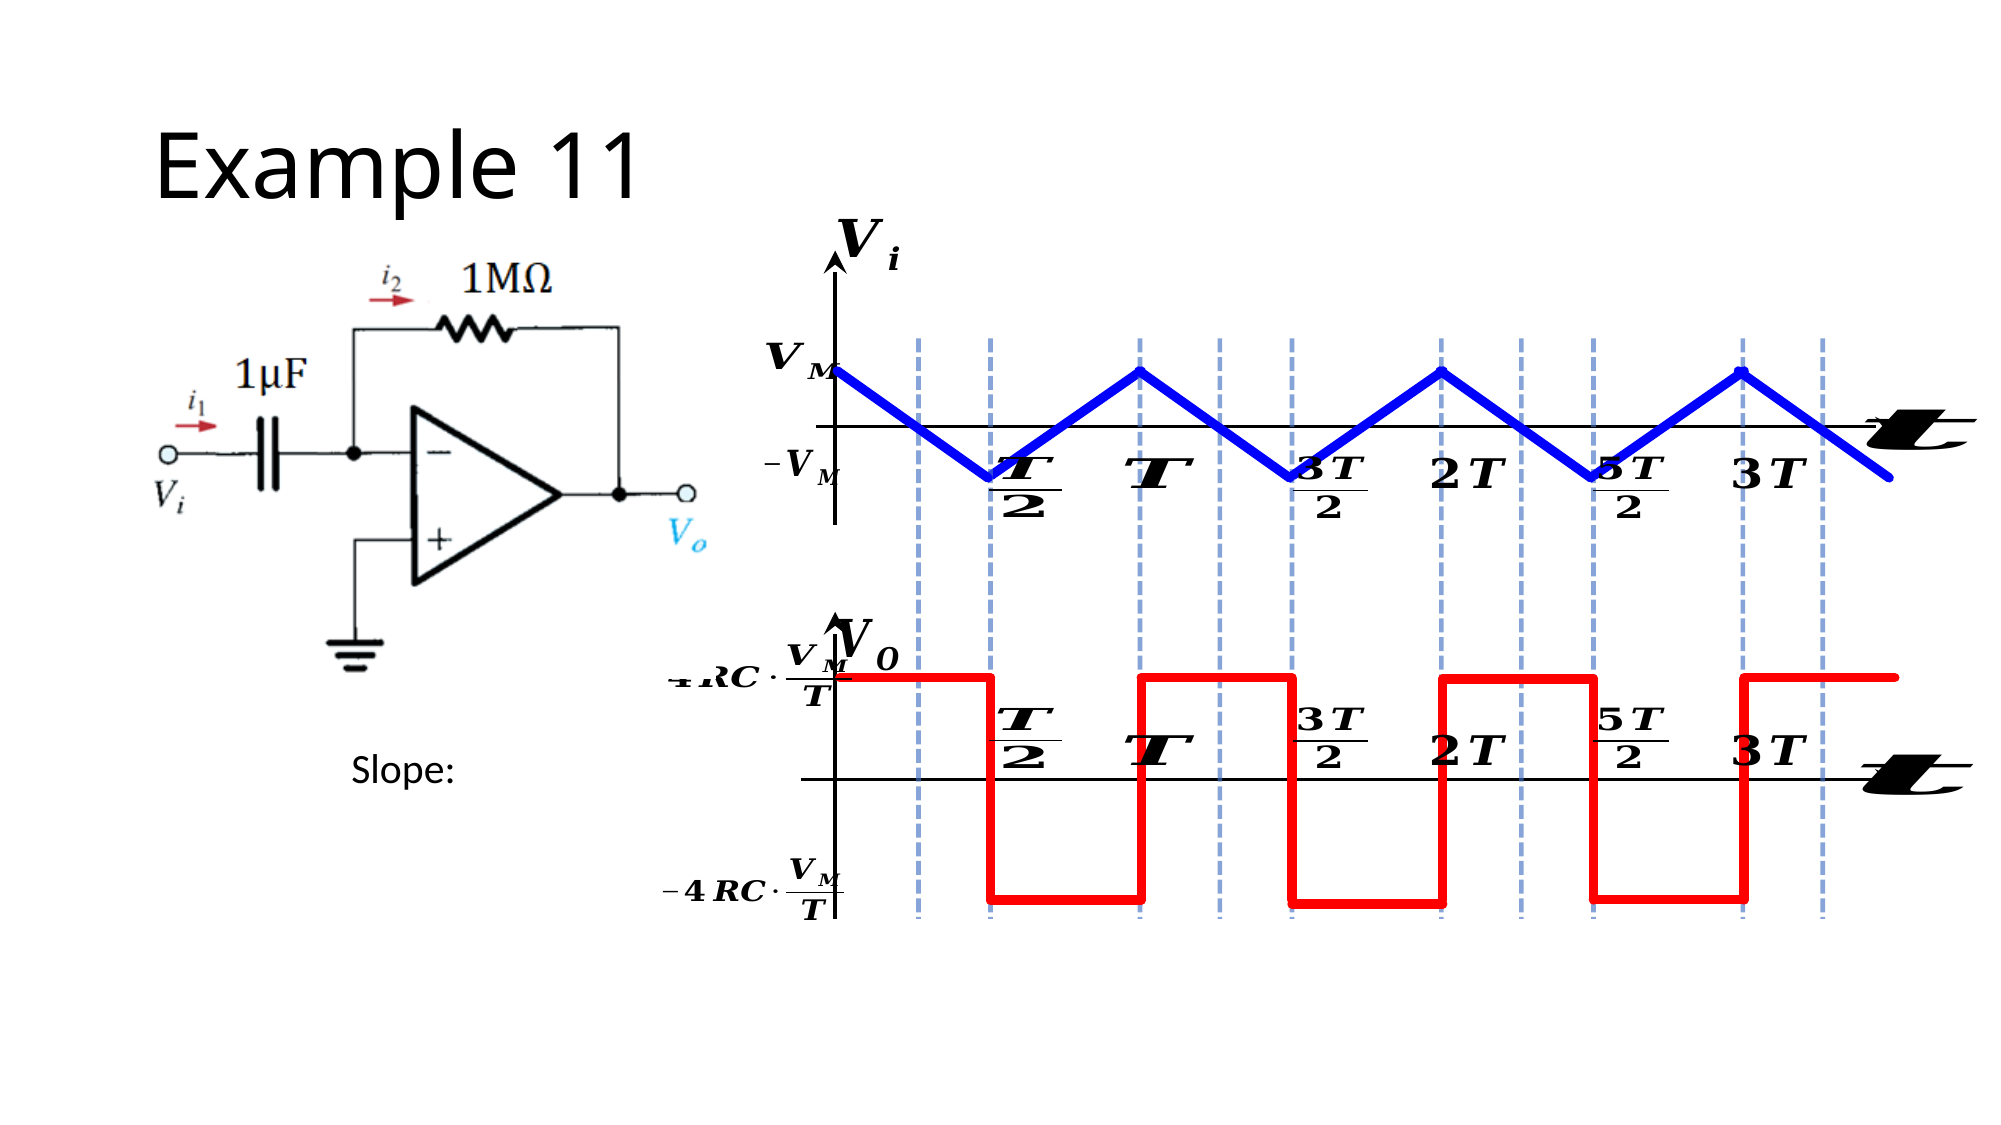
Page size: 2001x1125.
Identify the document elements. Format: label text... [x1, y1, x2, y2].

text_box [984, 703, 1810, 777]
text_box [1593, 370, 1738, 453]
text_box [918, 338, 1823, 453]
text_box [1738, 370, 1890, 478]
picture [97, 249, 716, 679]
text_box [1138, 370, 1290, 453]
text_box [1440, 370, 1591, 453]
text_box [984, 453, 1810, 526]
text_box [918, 478, 1823, 703]
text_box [1292, 370, 1440, 453]
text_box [837, 370, 989, 478]
title Example 11 [137, 59, 1863, 278]
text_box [918, 678, 1823, 919]
